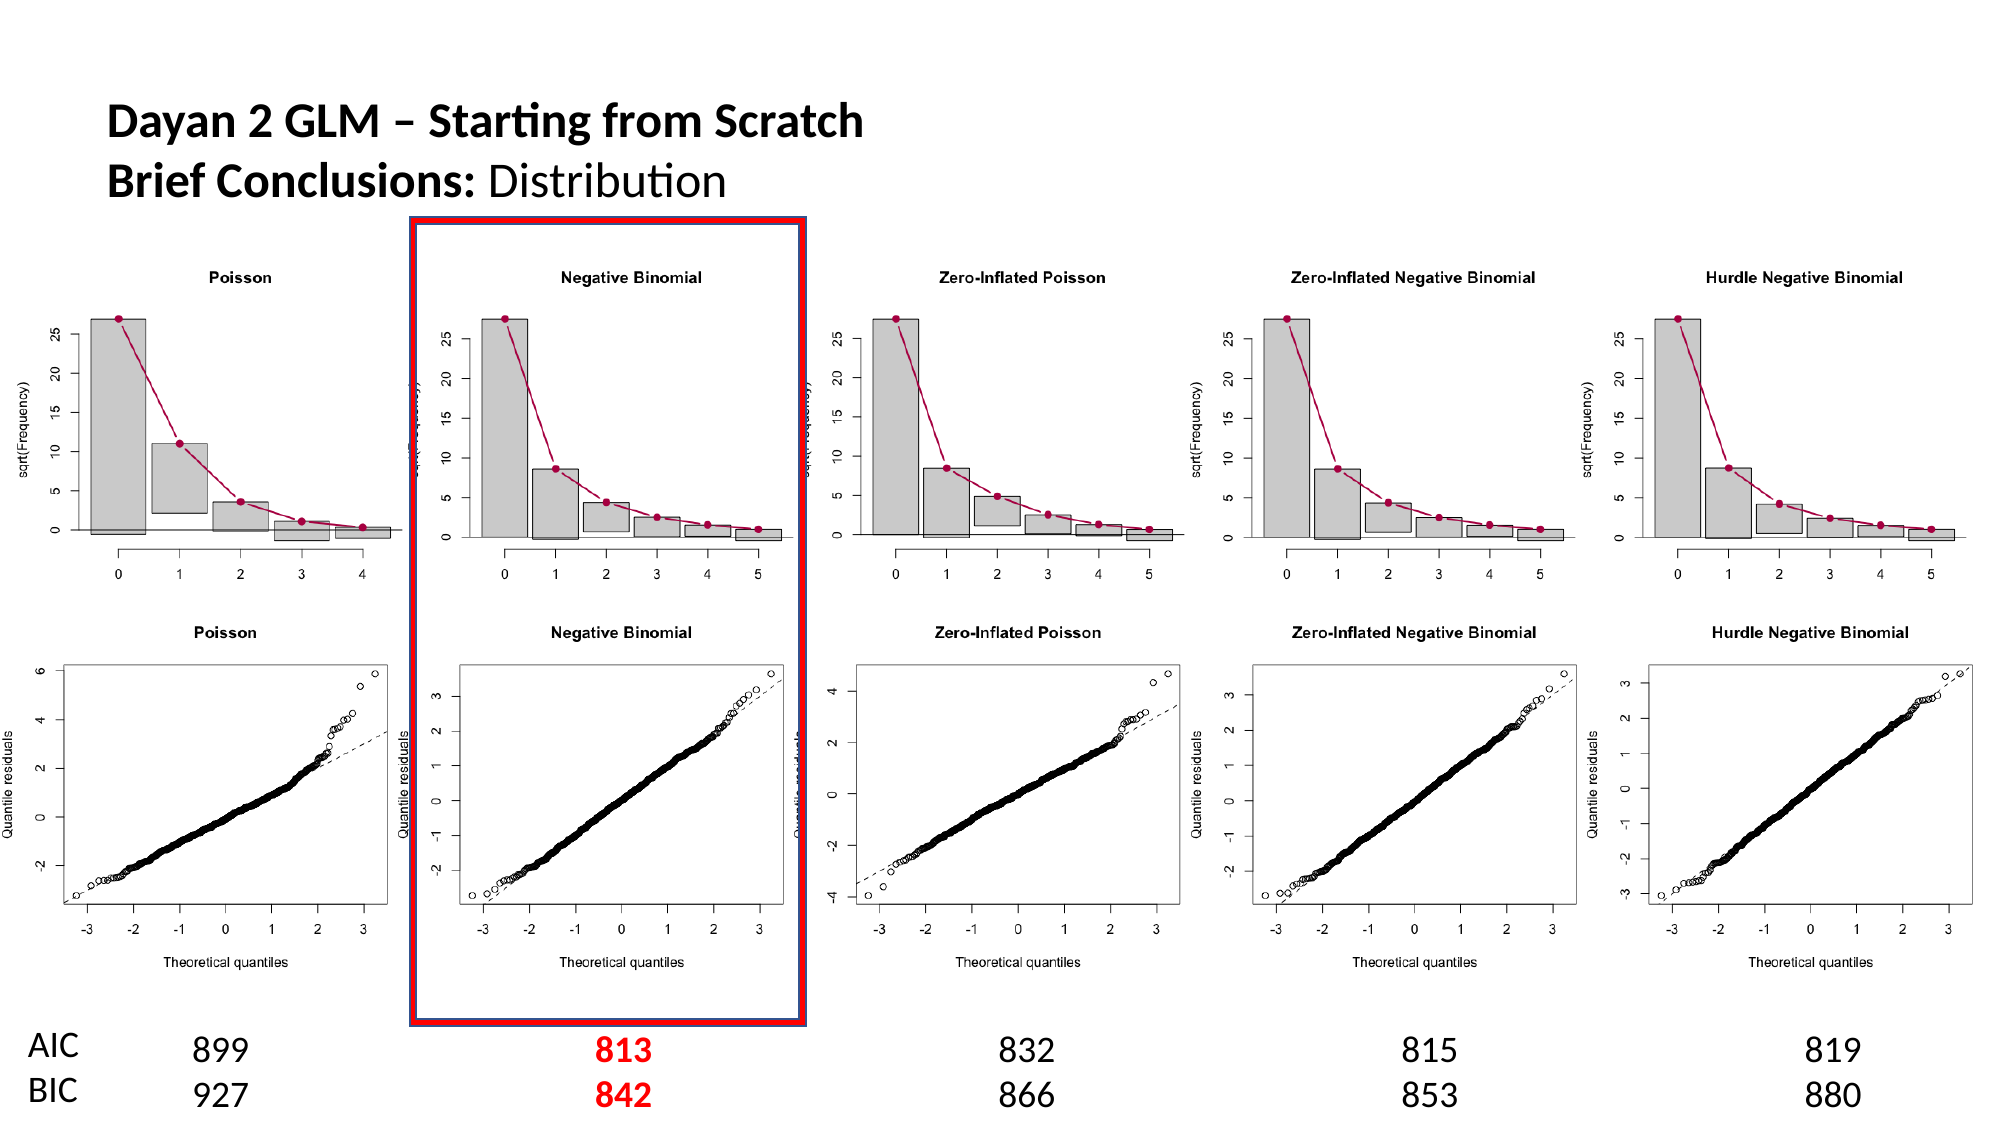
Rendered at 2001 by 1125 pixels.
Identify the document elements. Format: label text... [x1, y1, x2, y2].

text_box [409, 987, 580, 1027]
text_box 832 866 [983, 1017, 1071, 1123]
text_box [668, 987, 807, 1027]
text_box 819 880 [1789, 1017, 1877, 1123]
text_box [409, 216, 807, 243]
text_box AIC BIC [13, 1012, 95, 1118]
text_box Dayan 2 GLM – Starting from Scratch Brief Conclusions: Distribution [92, 80, 880, 243]
picture [0, 243, 2000, 987]
text_box 899 927 [177, 1017, 265, 1123]
text_box 813 842 [580, 1017, 668, 1123]
text_box 815 853 [1386, 1017, 1474, 1123]
